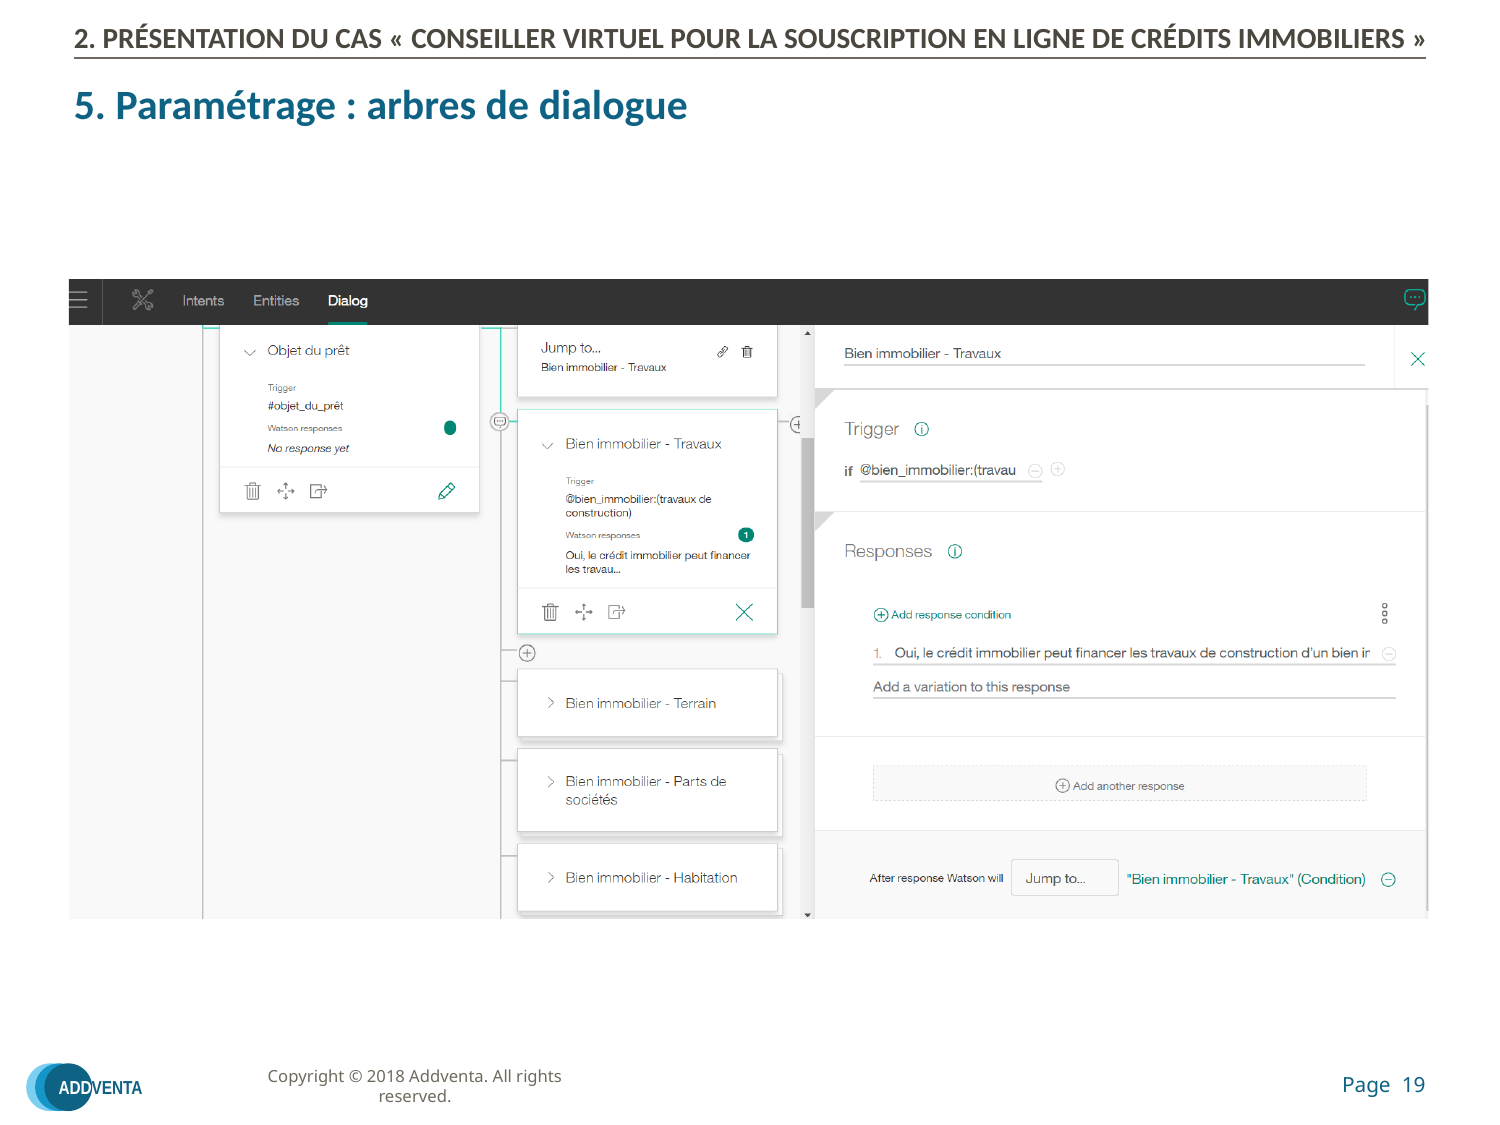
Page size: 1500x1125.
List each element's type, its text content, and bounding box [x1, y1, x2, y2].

picture [68, 279, 1429, 919]
title 2. PRÉSENTATION DU CAS « CONSEILLER VIRTUEL POUR LA SOUSCRIPTION EN LIGNE DE CRÉDITS IMMOBILIERS » [73, 15, 1500, 74]
list 5. Paramétrage : arbres de dialogue [73, 75, 1464, 165]
